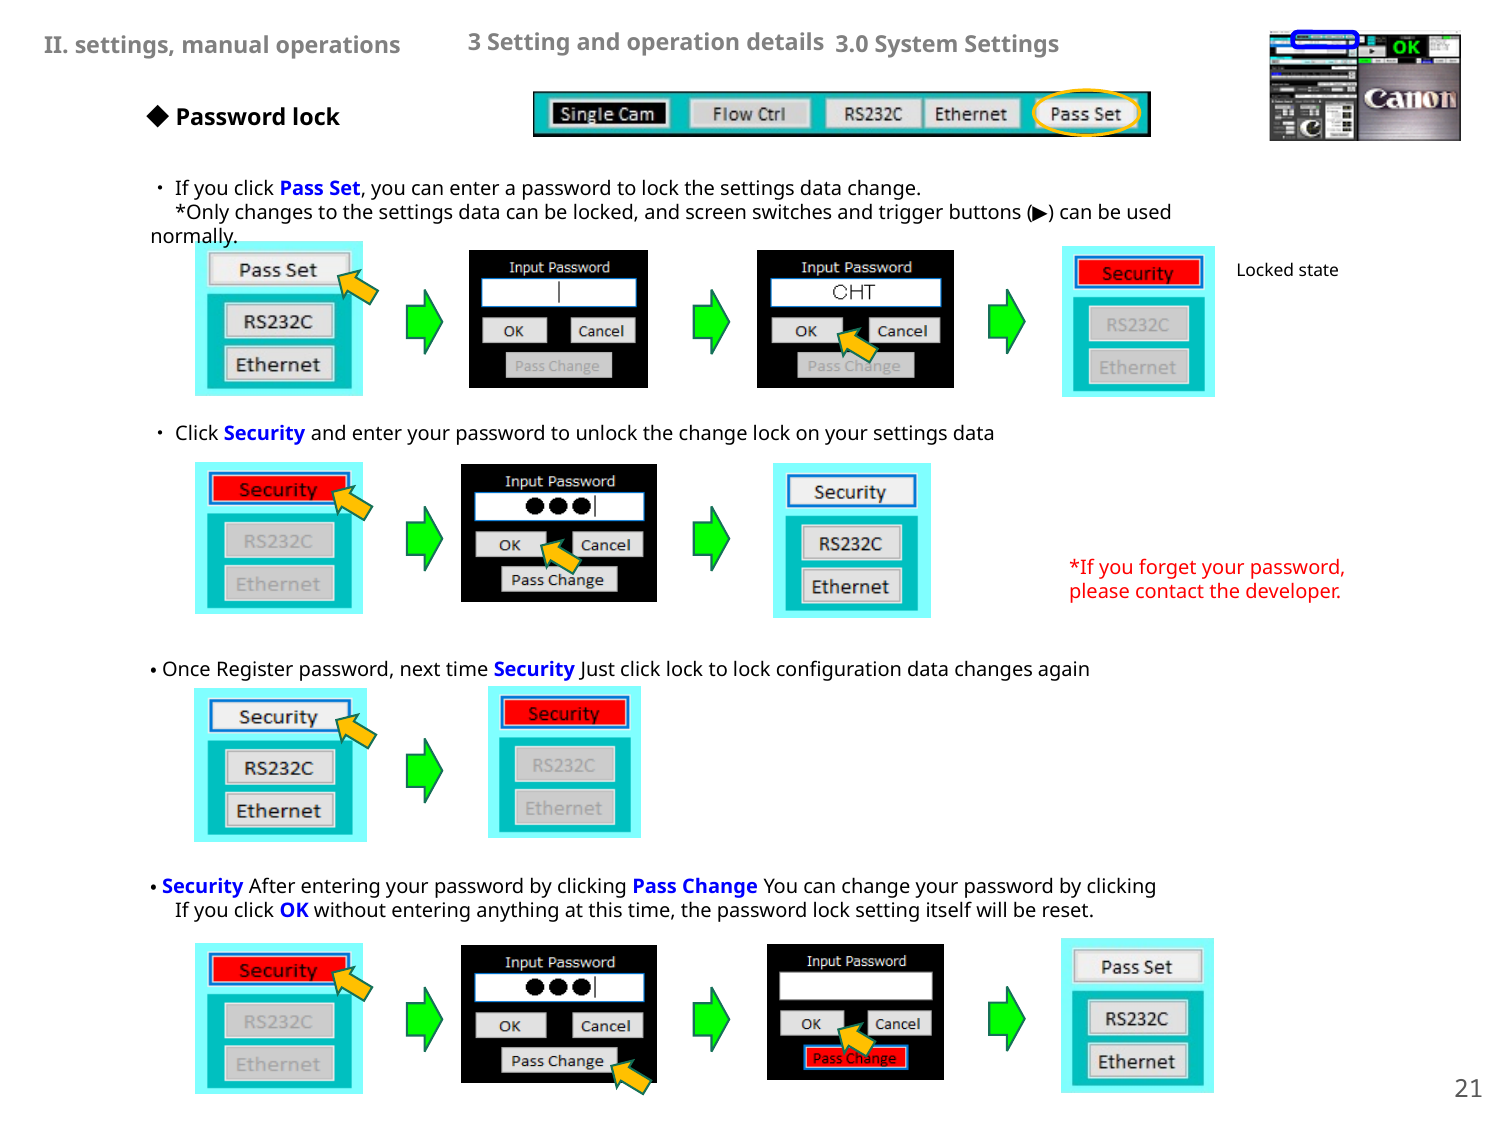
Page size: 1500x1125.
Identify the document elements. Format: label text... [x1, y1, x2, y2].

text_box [194, 688, 375, 842]
picture [1061, 938, 1214, 1093]
text_box [692, 505, 731, 572]
picture [488, 686, 641, 838]
text_box [1291, 31, 1359, 49]
text_box [405, 737, 444, 804]
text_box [461, 945, 658, 1093]
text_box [194, 241, 377, 396]
text_box ・If you click Pass Set, you can enter a password to lock the settings data change. *Only changes to the settings data can be locked, and screen switches and trigger buttons (▶) can be used normally. [135, 167, 1223, 255]
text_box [757, 250, 954, 388]
text_box ・Once Register password, next time Security Just click lock to lock configuration data changes again [135, 637, 1341, 689]
text_box ・Click Security and enter your password to unlock the change lock on your settings data [135, 401, 1105, 452]
text_box [692, 986, 731, 1053]
picture [532, 90, 1151, 137]
text_box [405, 986, 444, 1053]
text_box [405, 505, 444, 572]
text_box ・Security After entering your password by clicking Pass Change You can change your password by clicking If you click OK without entering anything at this time, the password lock setting itself will be reset. [135, 866, 1317, 930]
text_box II. settings, manual operations [29, 8, 469, 66]
text_box ◆Password lock [88, 90, 443, 146]
text_box 3.0 System Settings [823, 17, 1084, 67]
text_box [461, 464, 658, 602]
text_box 3 Setting and operation details [469, 10, 803, 60]
picture [1269, 30, 1461, 141]
text_box [692, 289, 731, 355]
picture [1062, 246, 1215, 398]
picture [767, 944, 944, 1080]
text_box [988, 986, 1026, 1052]
text_box Locked state [1221, 240, 1364, 287]
text_box *If you forget your password, please contact the developer. [1054, 547, 1400, 610]
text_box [195, 943, 371, 1095]
text_box [988, 288, 1026, 355]
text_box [195, 462, 371, 614]
picture [469, 250, 648, 388]
text_box [405, 289, 444, 355]
picture [773, 463, 931, 618]
